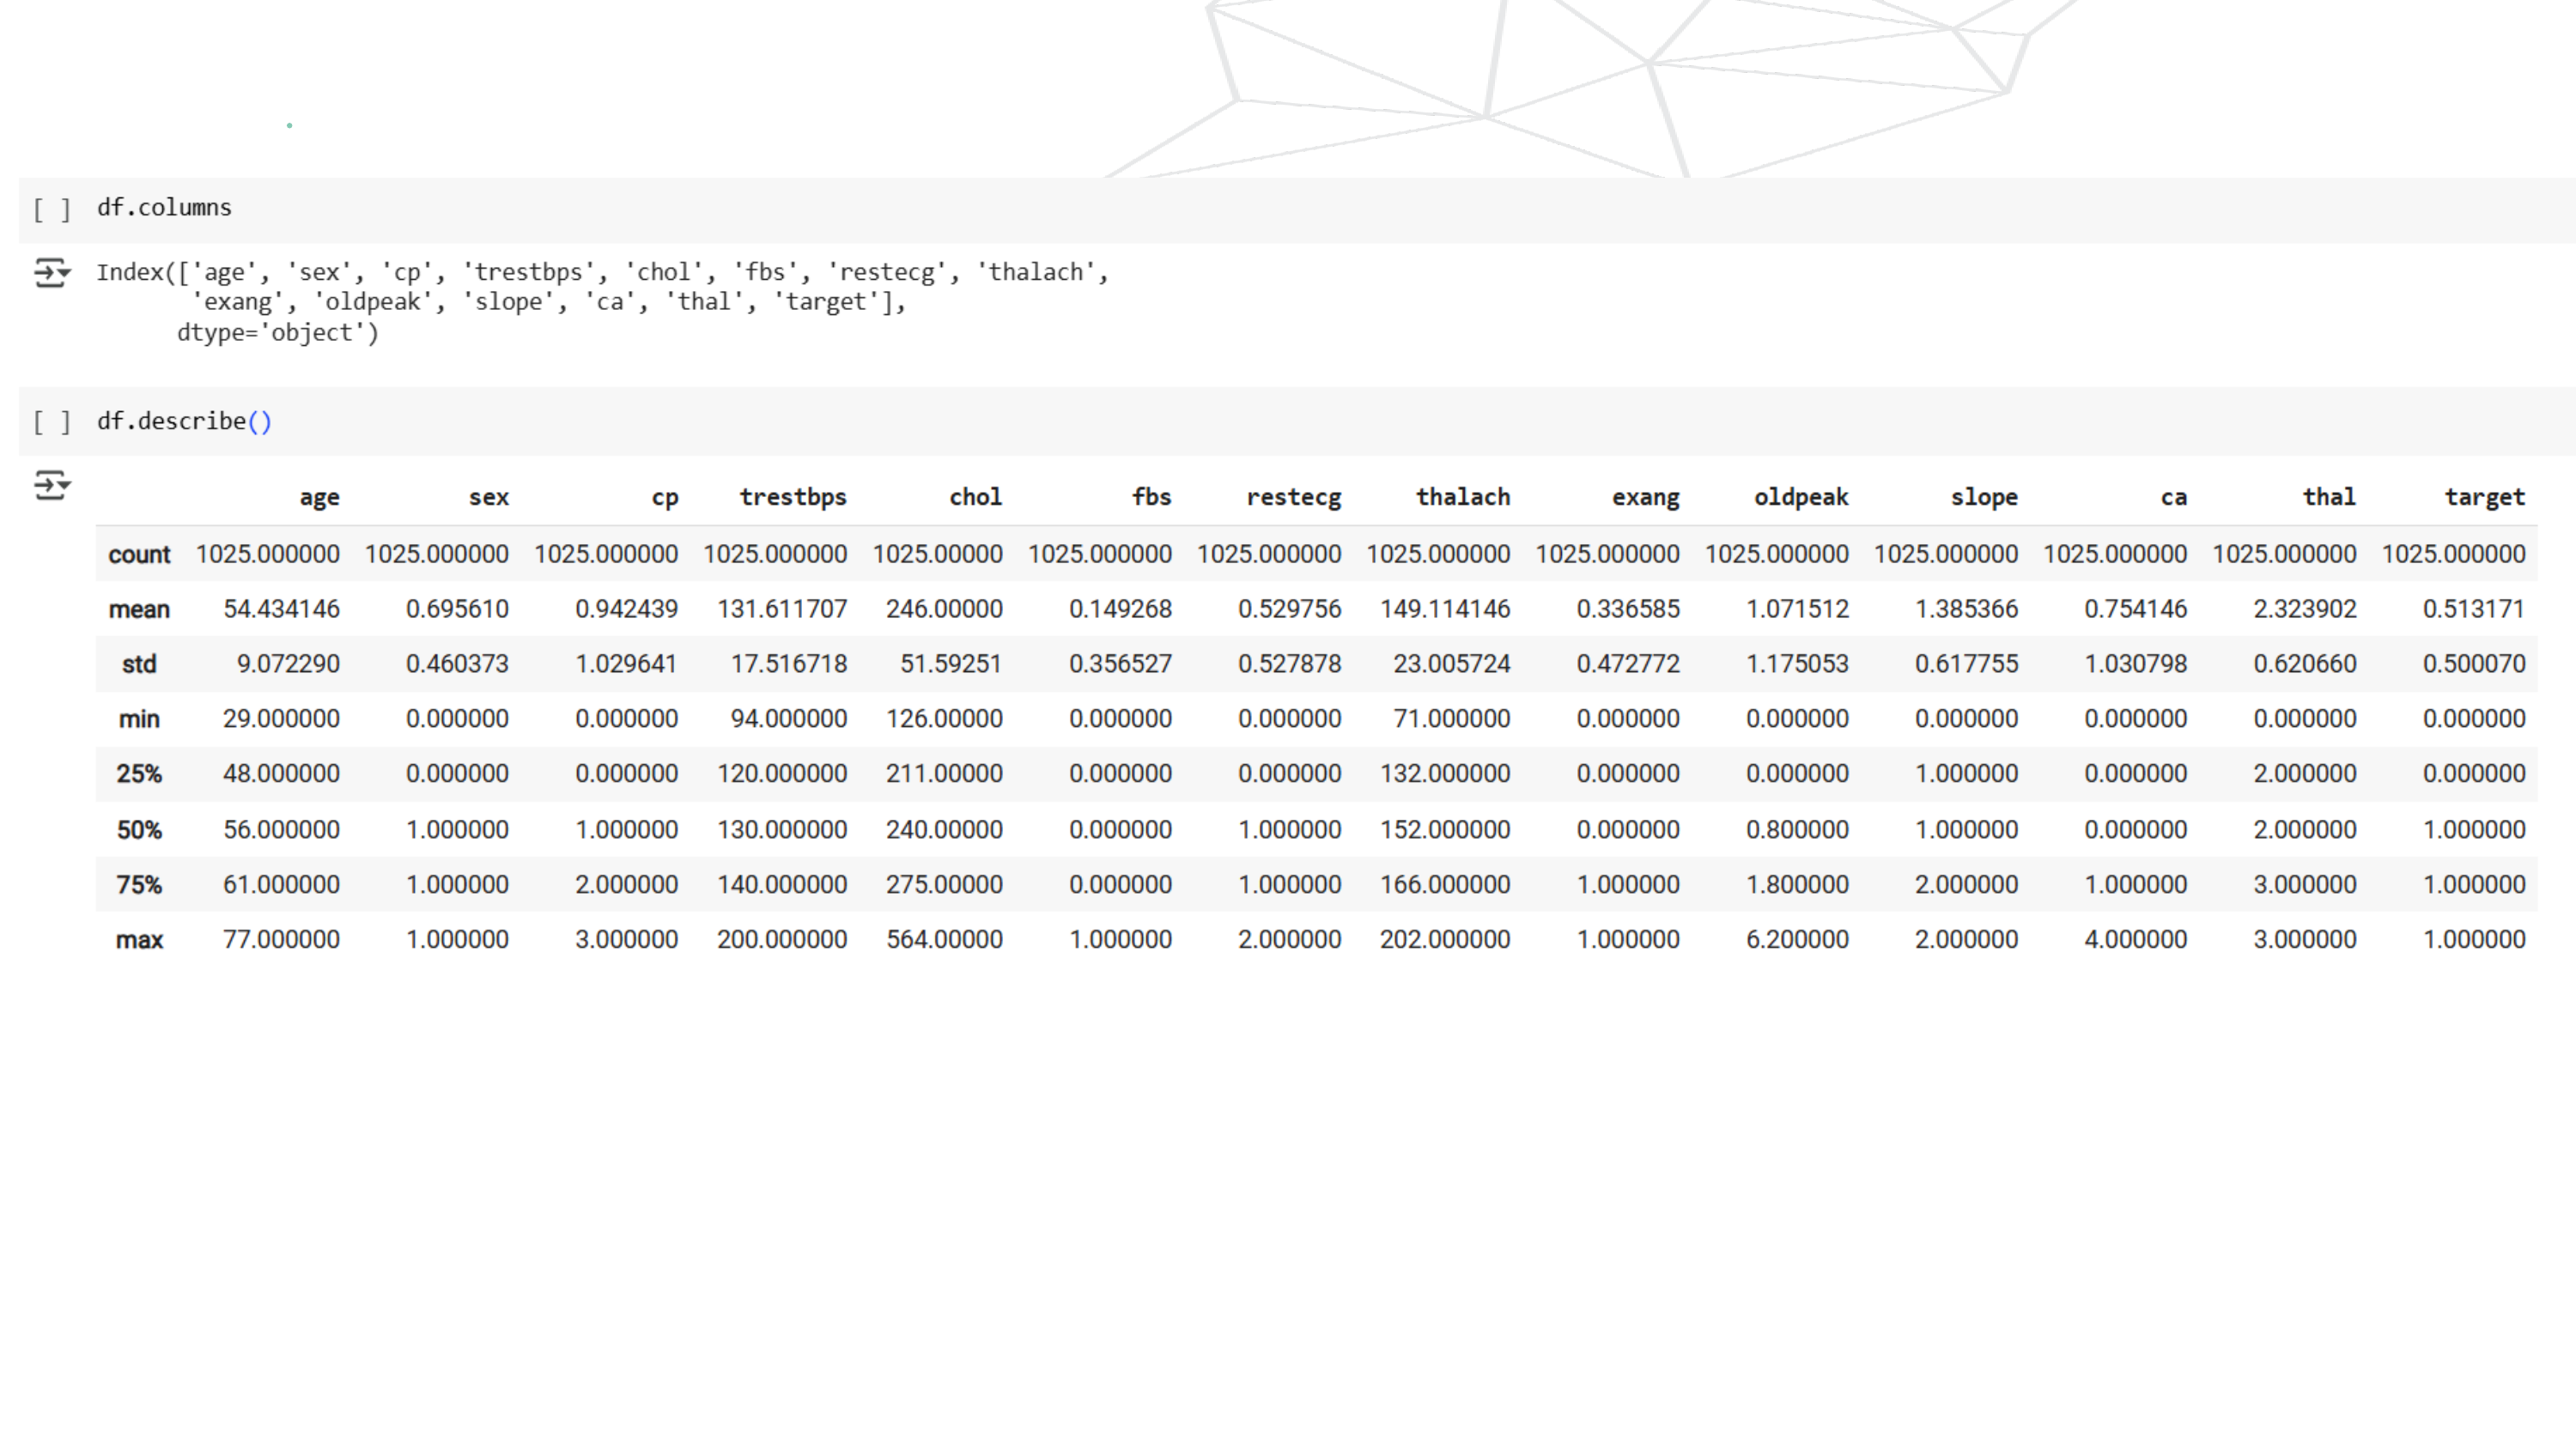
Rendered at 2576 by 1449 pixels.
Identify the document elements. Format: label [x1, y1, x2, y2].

text_box [286, 122, 293, 129]
text_box [683, 0, 2174, 178]
text_box [19, 178, 2576, 986]
